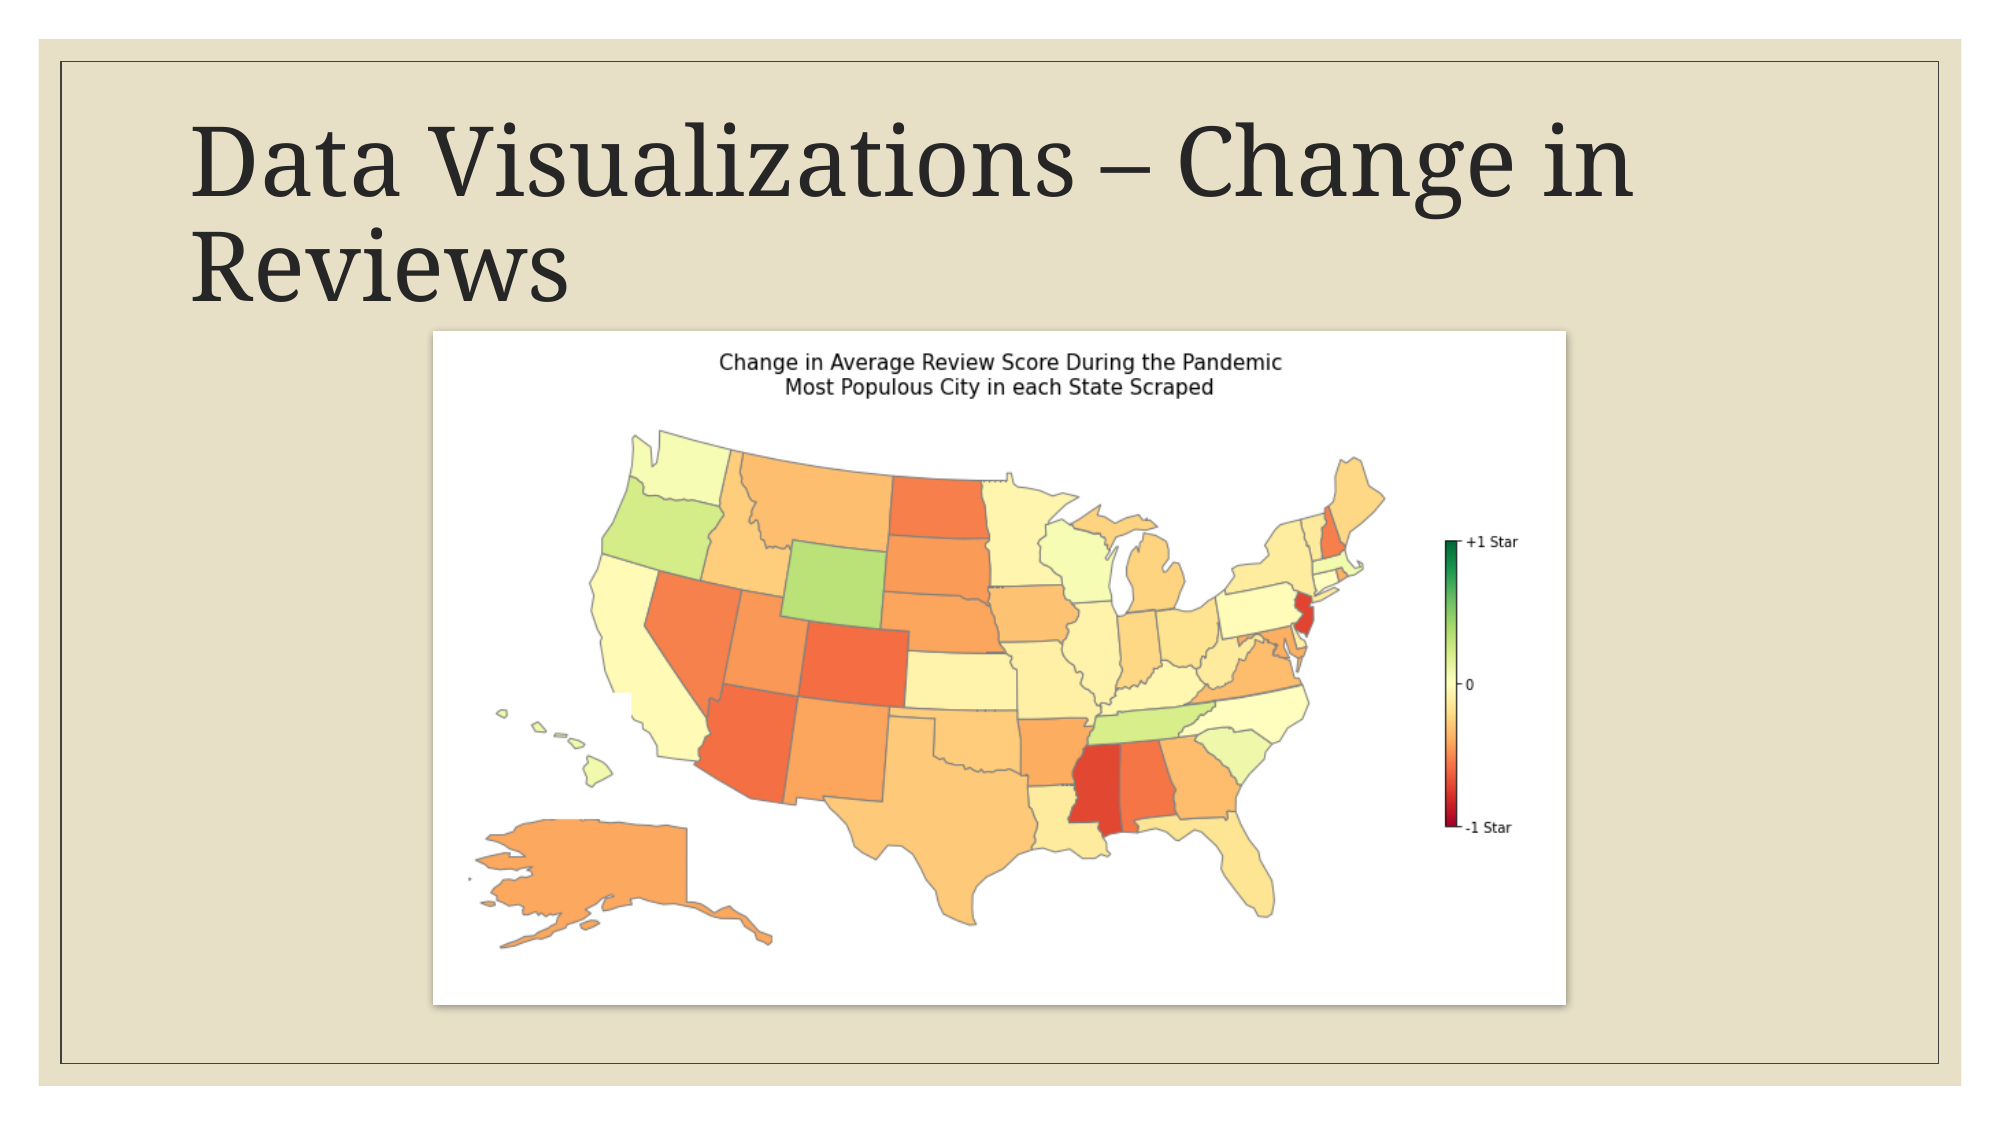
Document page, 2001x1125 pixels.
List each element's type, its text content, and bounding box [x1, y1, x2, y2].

title Data Visualizations – Change in Reviews [174, 105, 1825, 331]
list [447, 345, 1552, 991]
